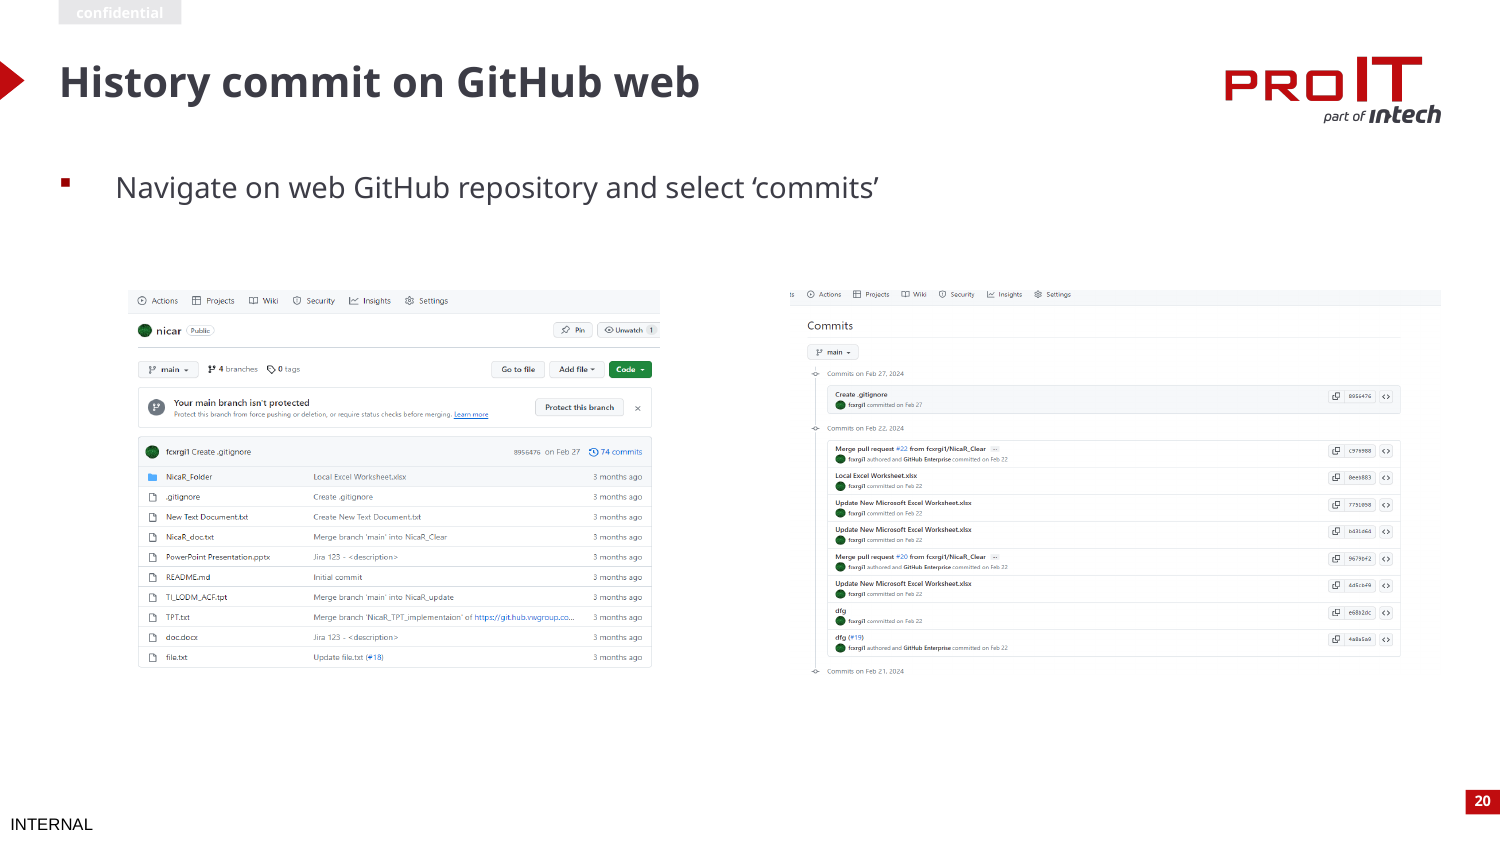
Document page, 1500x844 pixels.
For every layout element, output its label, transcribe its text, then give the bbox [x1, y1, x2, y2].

picture [1220, 51, 1448, 131]
list Navigate on web GitHub repository and select ‘commits’ [59, 169, 1441, 785]
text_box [128, 290, 1441, 675]
list History commit on GitHub web [58, 56, 1162, 144]
